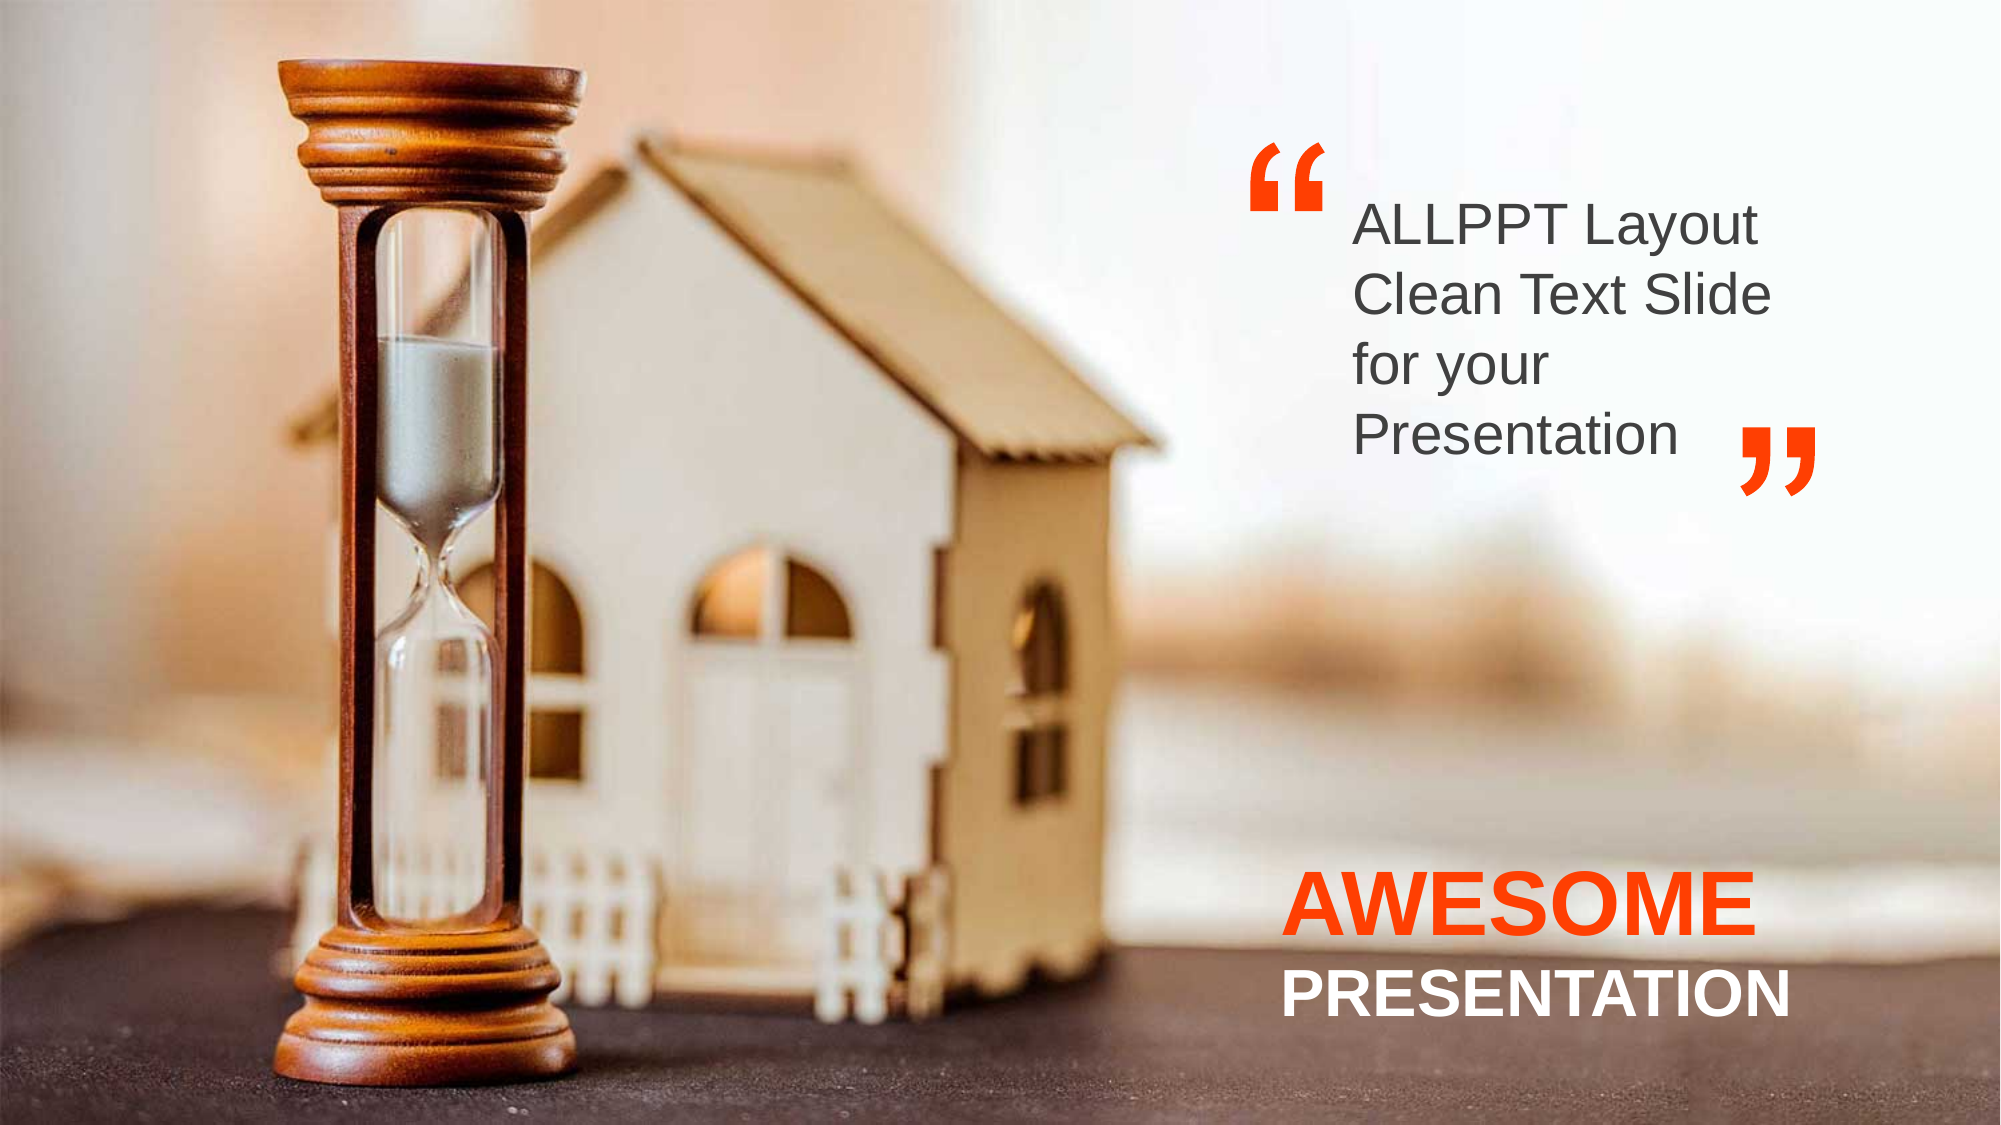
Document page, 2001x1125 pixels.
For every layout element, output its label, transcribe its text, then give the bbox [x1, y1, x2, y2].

text_box ALLPPT Layout Clean Text Slide for your Presentation [1337, 178, 1852, 474]
text_box [1293, 141, 1327, 213]
text_box PRESENTATION [1265, 942, 1867, 1037]
text_box [1783, 474, 1814, 498]
text_box [1249, 141, 1282, 213]
picture [0, 0, 2001, 1125]
text_box AWESOME [1265, 836, 1867, 942]
text_box [1738, 474, 1769, 498]
